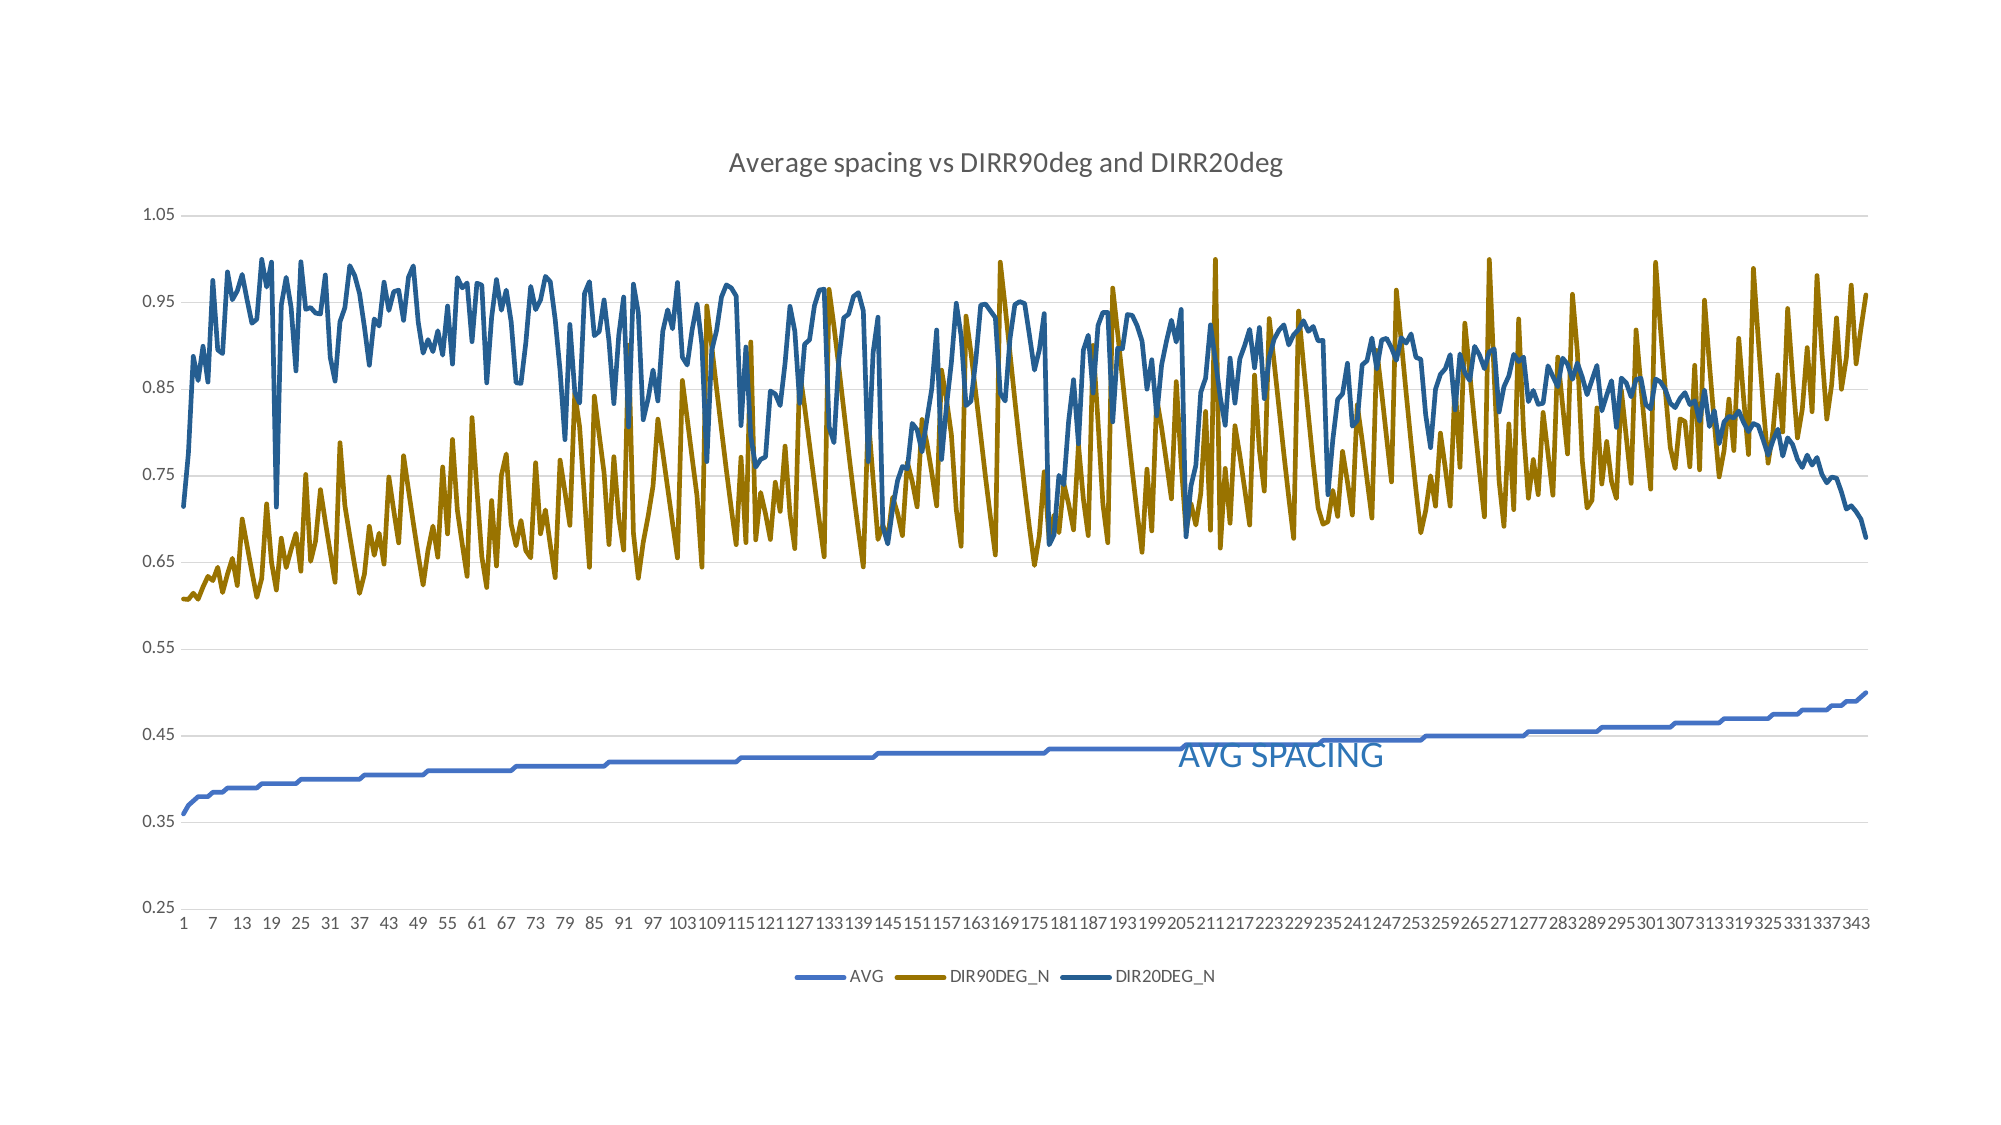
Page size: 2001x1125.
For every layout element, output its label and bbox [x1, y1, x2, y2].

chart [106, 116, 1907, 994]
